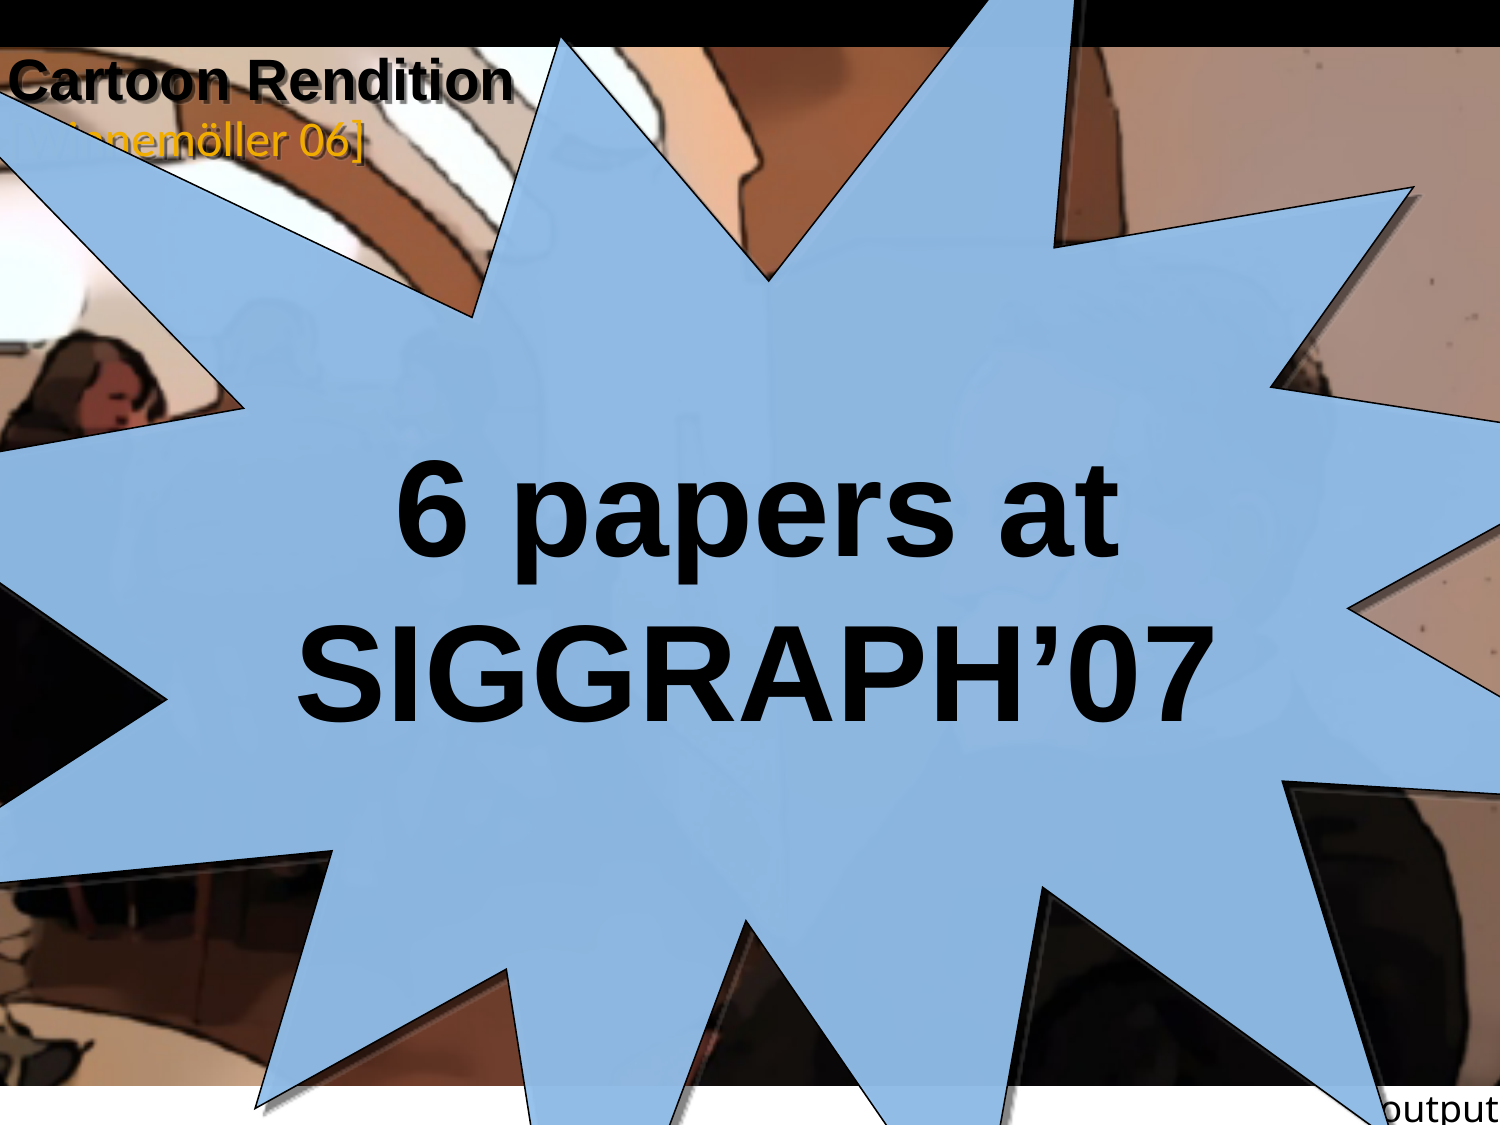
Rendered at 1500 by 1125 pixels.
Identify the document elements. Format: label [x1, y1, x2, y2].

text_box [0, 0, 1500, 1125]
